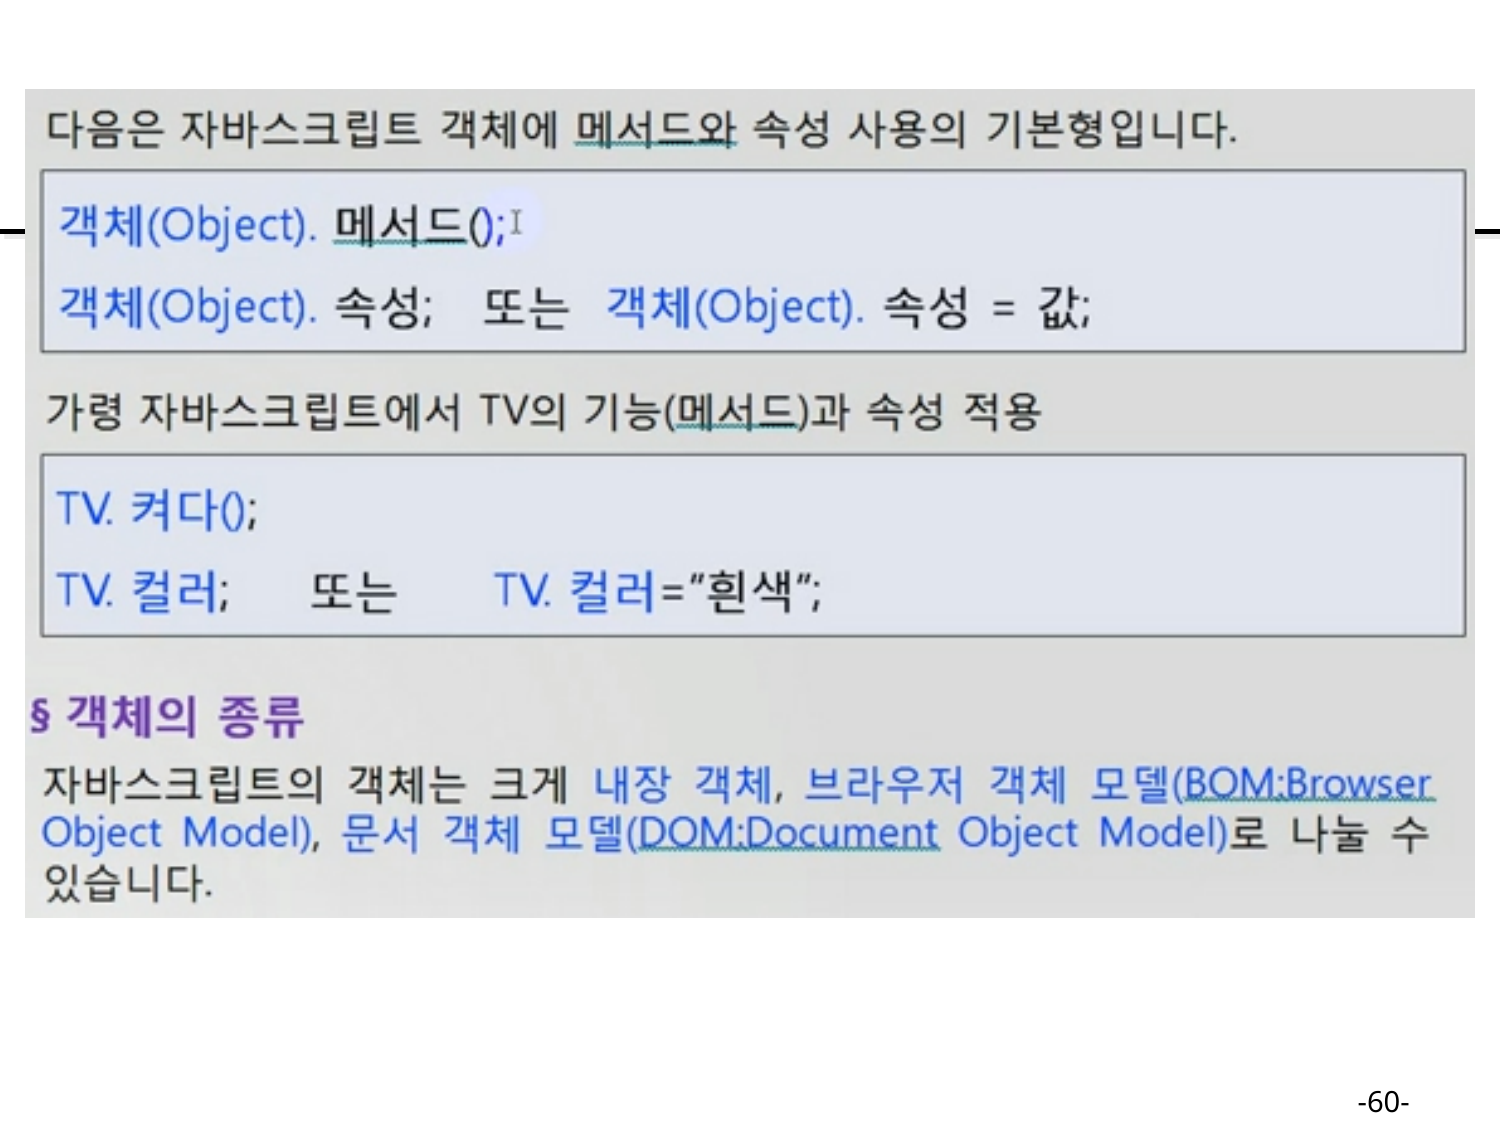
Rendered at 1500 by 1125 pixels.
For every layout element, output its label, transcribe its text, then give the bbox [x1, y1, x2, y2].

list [25, 89, 1475, 918]
slide_number -60- [1074, 1075, 1425, 1125]
